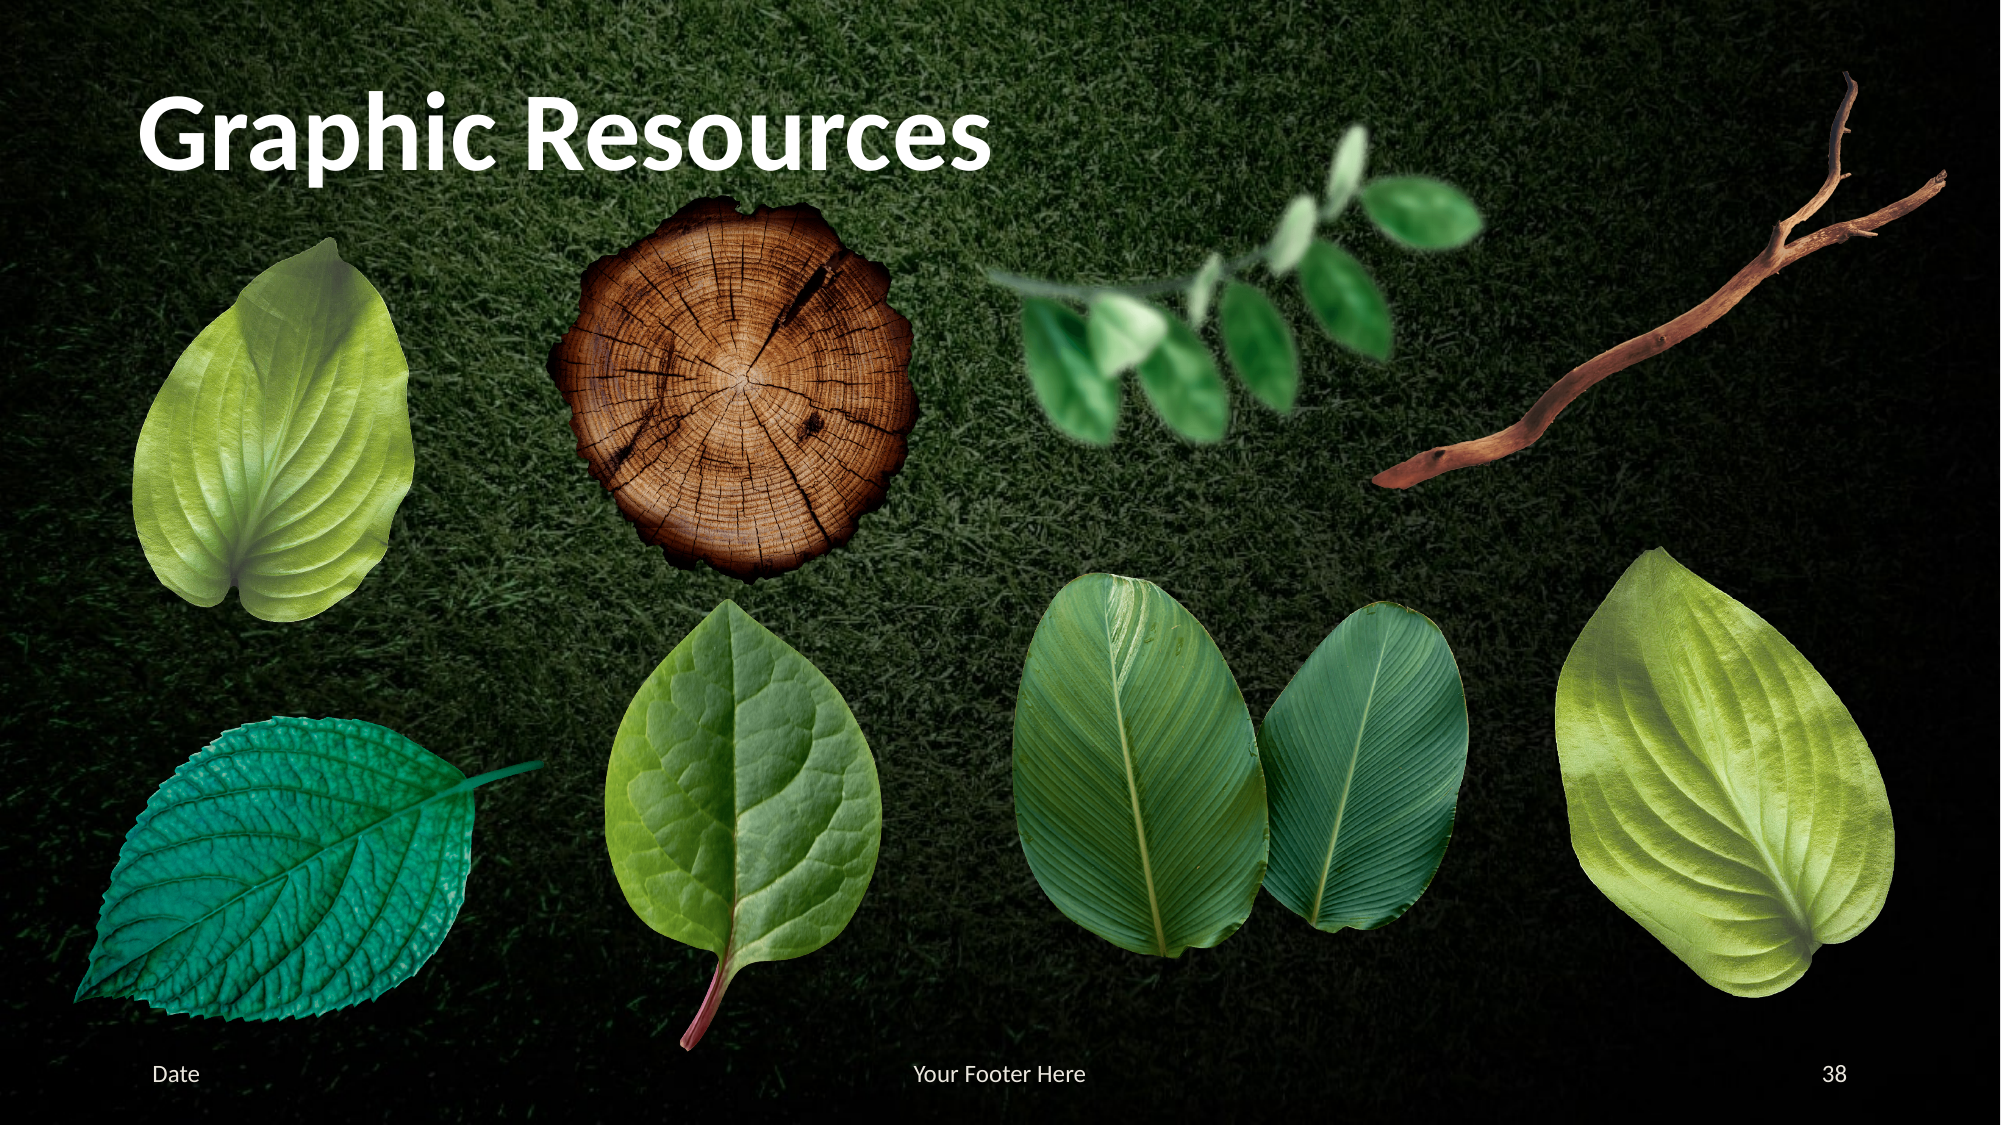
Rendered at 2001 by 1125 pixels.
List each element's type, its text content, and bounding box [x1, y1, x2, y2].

slide_number 38 [1412, 1042, 1863, 1103]
title Graphic Resources [137, 64, 1812, 203]
picture [0, 0, 2001, 1125]
footer Your Footer Here [662, 1042, 1338, 1103]
slide_number Date [137, 1042, 588, 1103]
